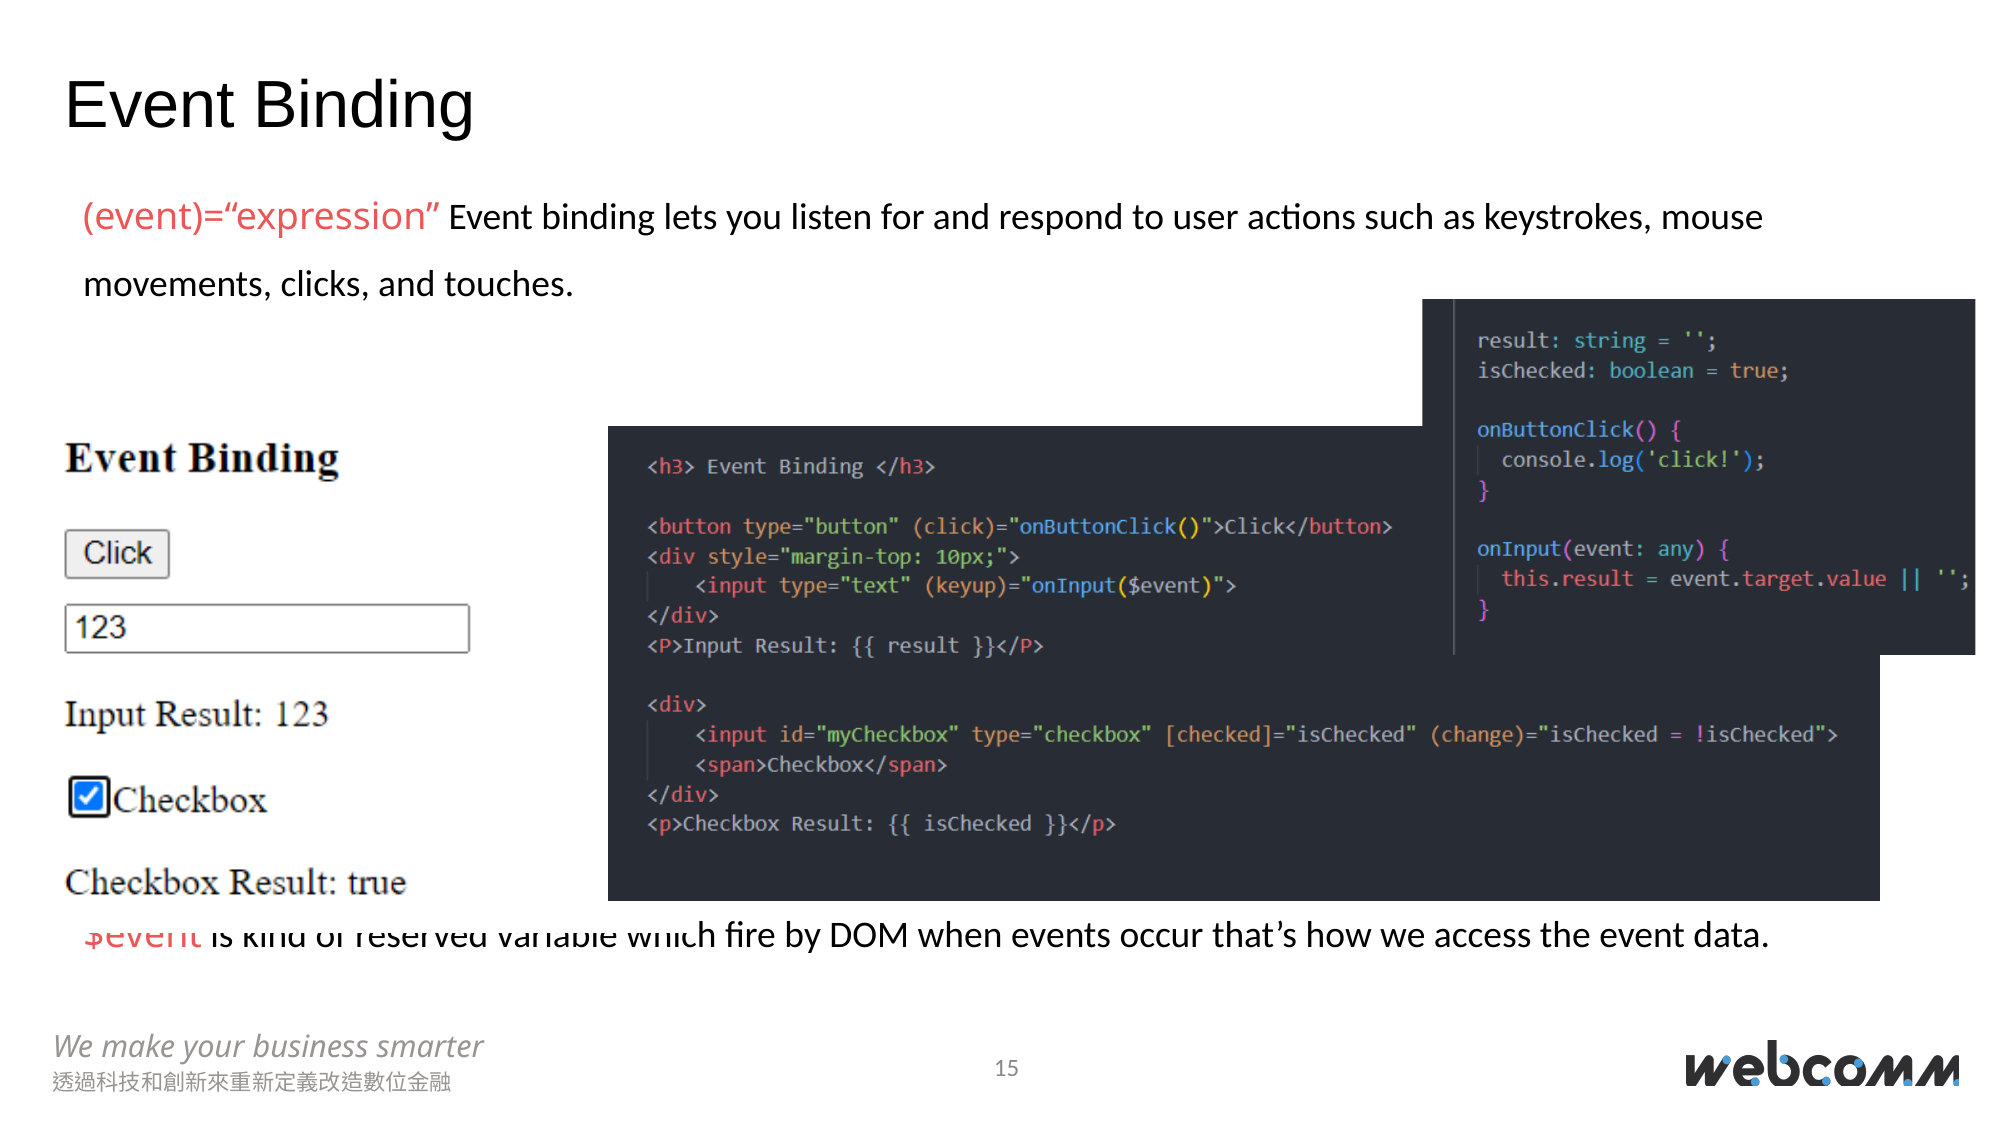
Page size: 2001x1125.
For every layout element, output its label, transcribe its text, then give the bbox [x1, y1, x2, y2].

picture [1686, 1040, 1959, 1086]
text_box Event Binding [49, 50, 1954, 162]
list (event)=“expression” Event binding lets you listen for and respond to user actions such as keystrokes, mouse movements, clicks, and touches. $event is kind of reserved variable which fire by DOM when events occur that’s how we access the event data. [68, 664, 1932, 1035]
picture [46, 299, 1976, 933]
list (event)=“expression” Event binding lets you listen for and respond to user actions such as keystrokes, mouse movements, clicks, and touches. $event is kind of reserved variable which fire by DOM when events occur that’s how we access the event data. [68, 161, 1932, 425]
